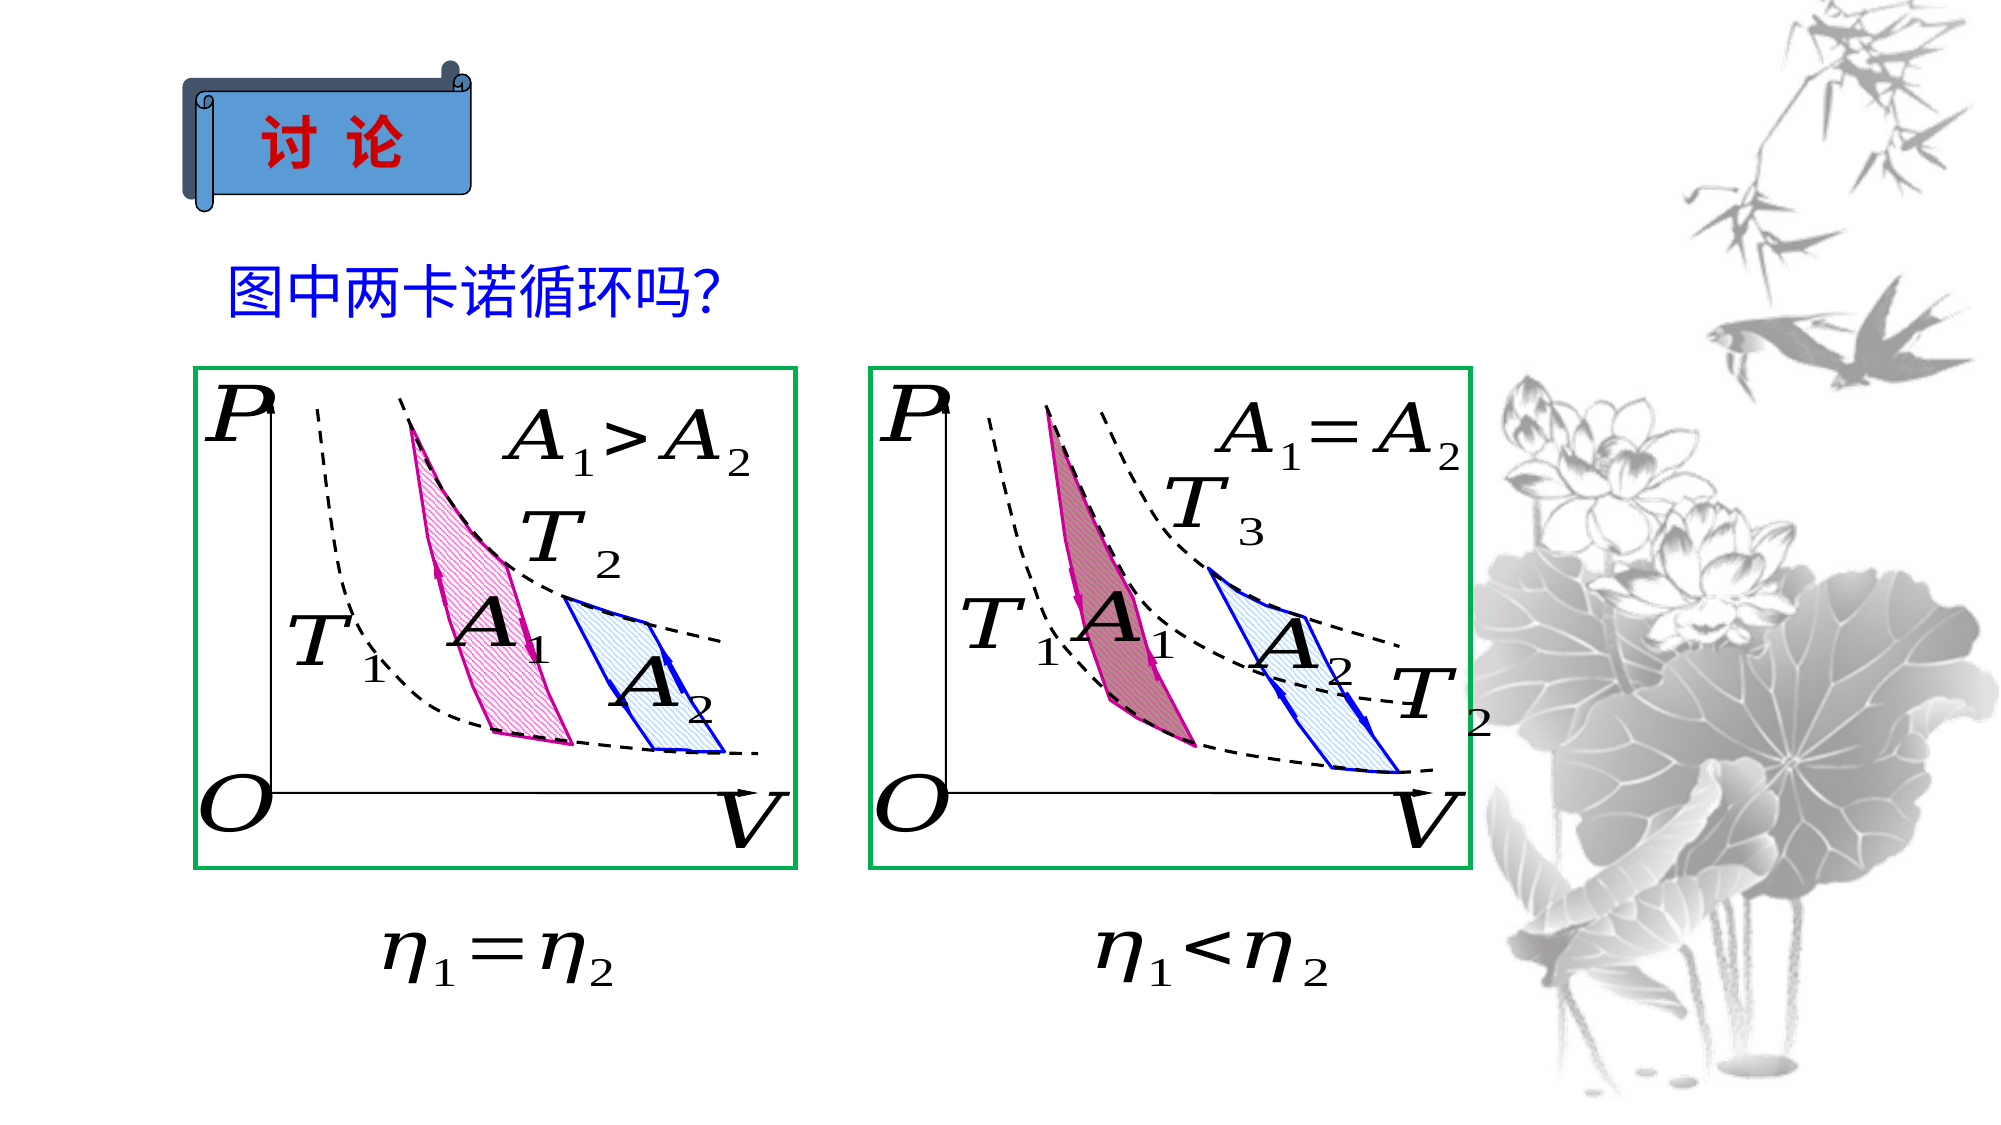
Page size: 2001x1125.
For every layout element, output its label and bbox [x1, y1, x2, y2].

picture [1446, 0, 1999, 1125]
text_box [195, 367, 796, 868]
picture [1473, 711, 1484, 729]
text_box [195, 74, 471, 212]
text_box [870, 367, 1471, 868]
